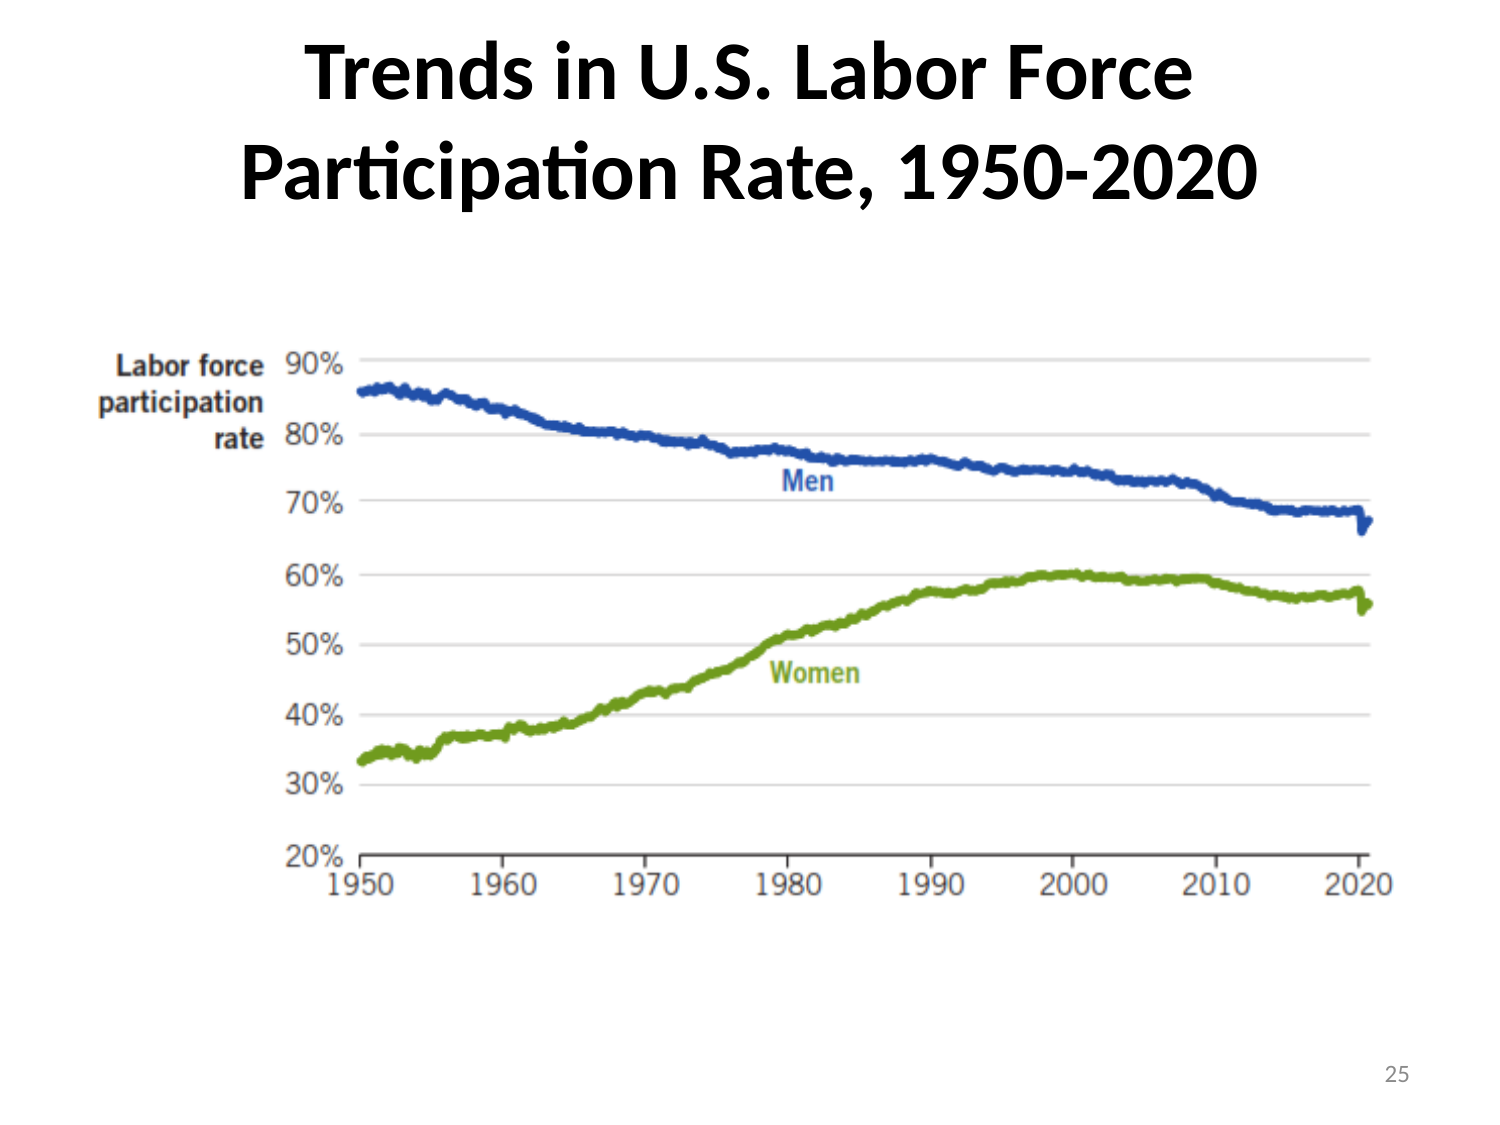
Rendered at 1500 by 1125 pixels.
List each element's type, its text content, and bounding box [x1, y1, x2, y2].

title Trends in U.S. Labor Force Participation Rate, 1950-2020 [75, 45, 1425, 188]
picture [87, 324, 1408, 938]
slide_number 25 [1074, 1042, 1425, 1103]
